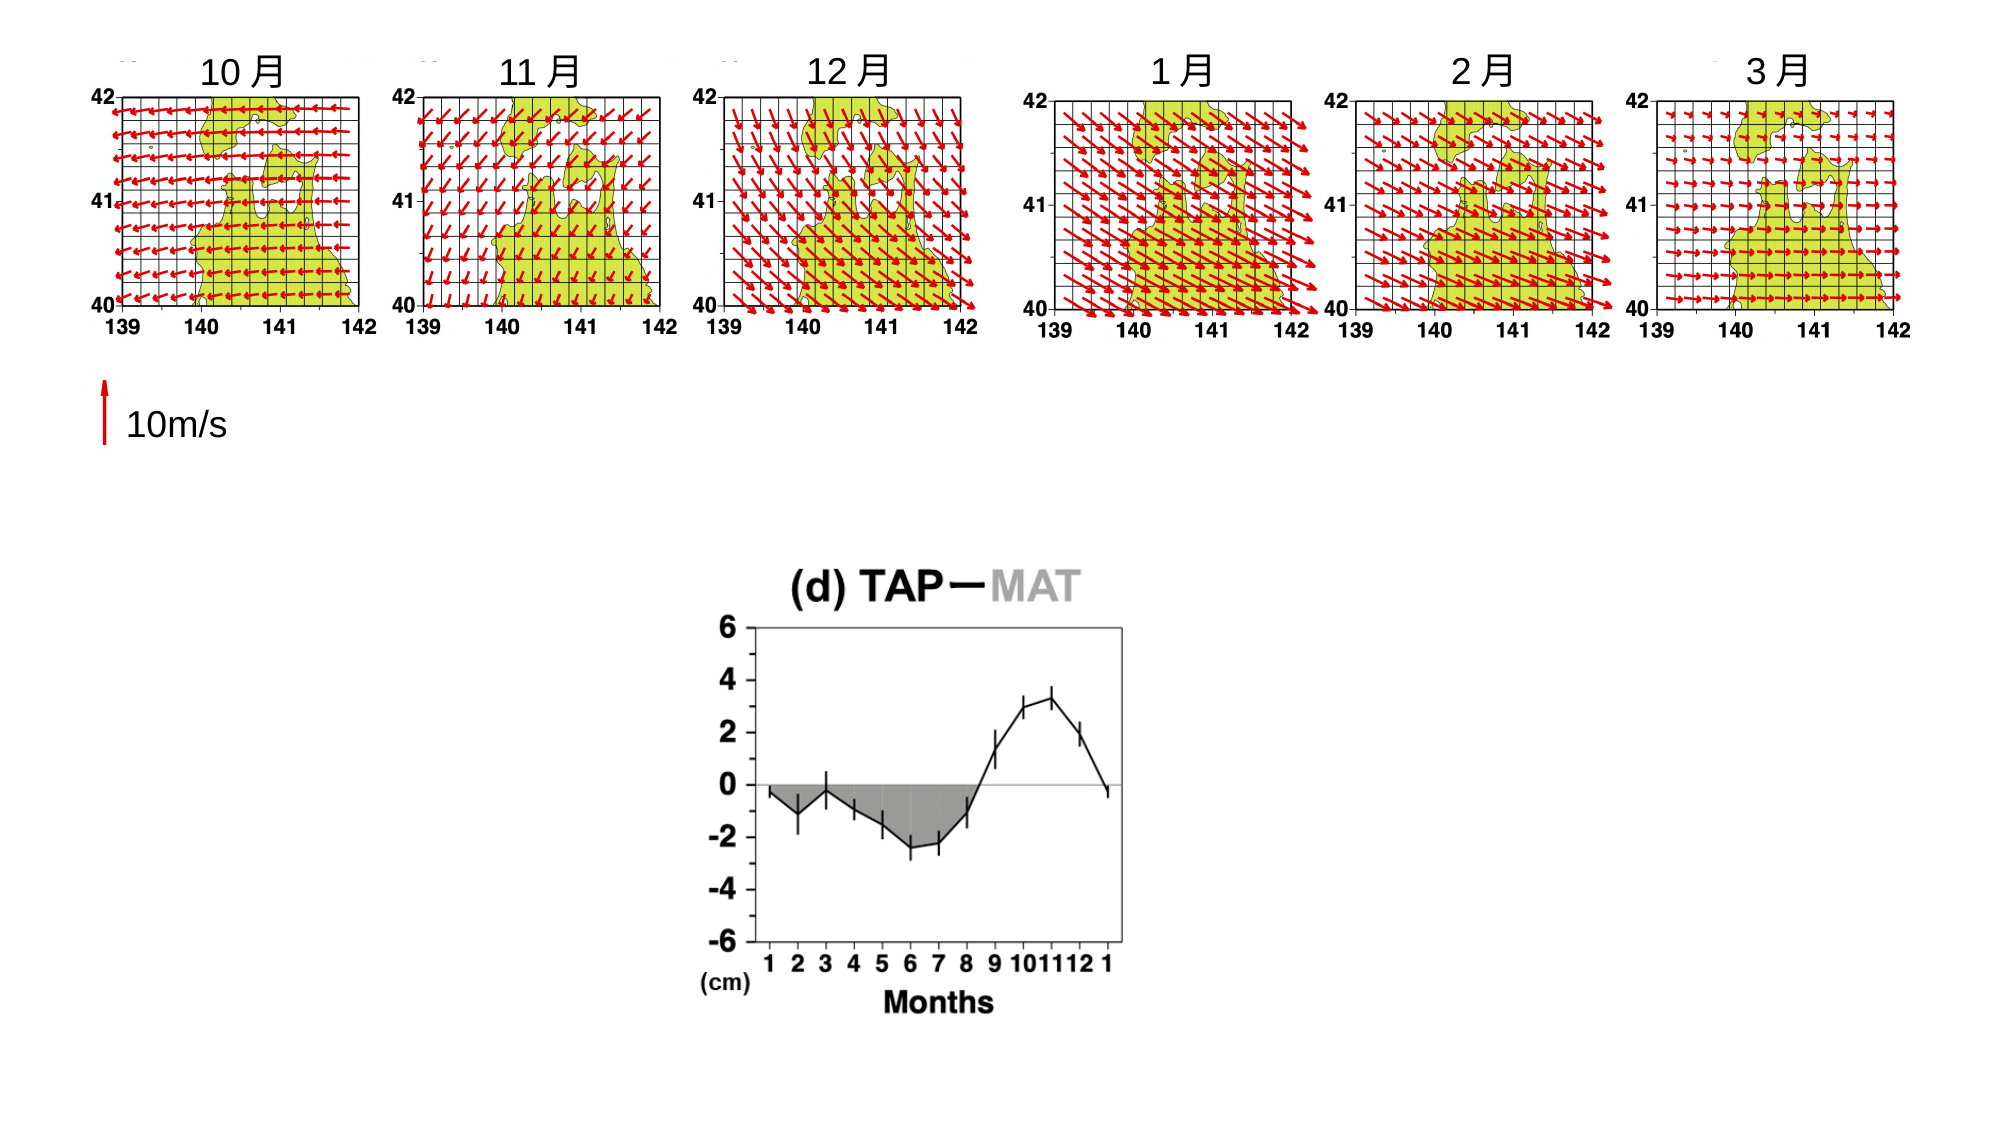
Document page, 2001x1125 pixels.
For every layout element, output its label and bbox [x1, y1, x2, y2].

text_box [82, 39, 1918, 343]
picture [672, 545, 1140, 1020]
text_box [81, 363, 244, 482]
